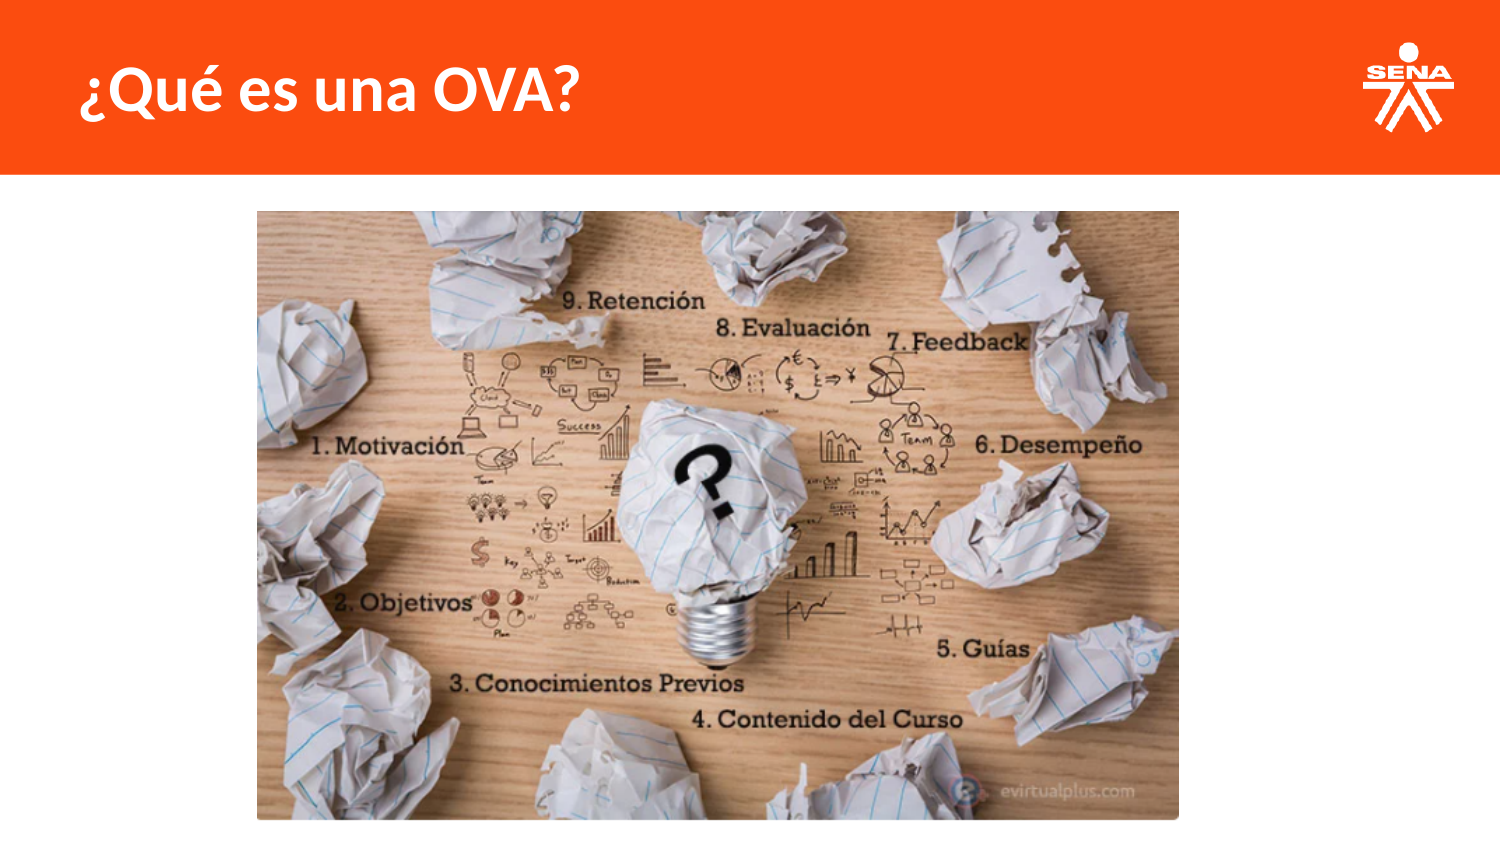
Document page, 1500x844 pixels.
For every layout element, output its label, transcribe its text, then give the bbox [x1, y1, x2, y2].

text_box ¿Qué es una OVA? [62, 37, 1342, 144]
picture [0, 0, 1500, 844]
